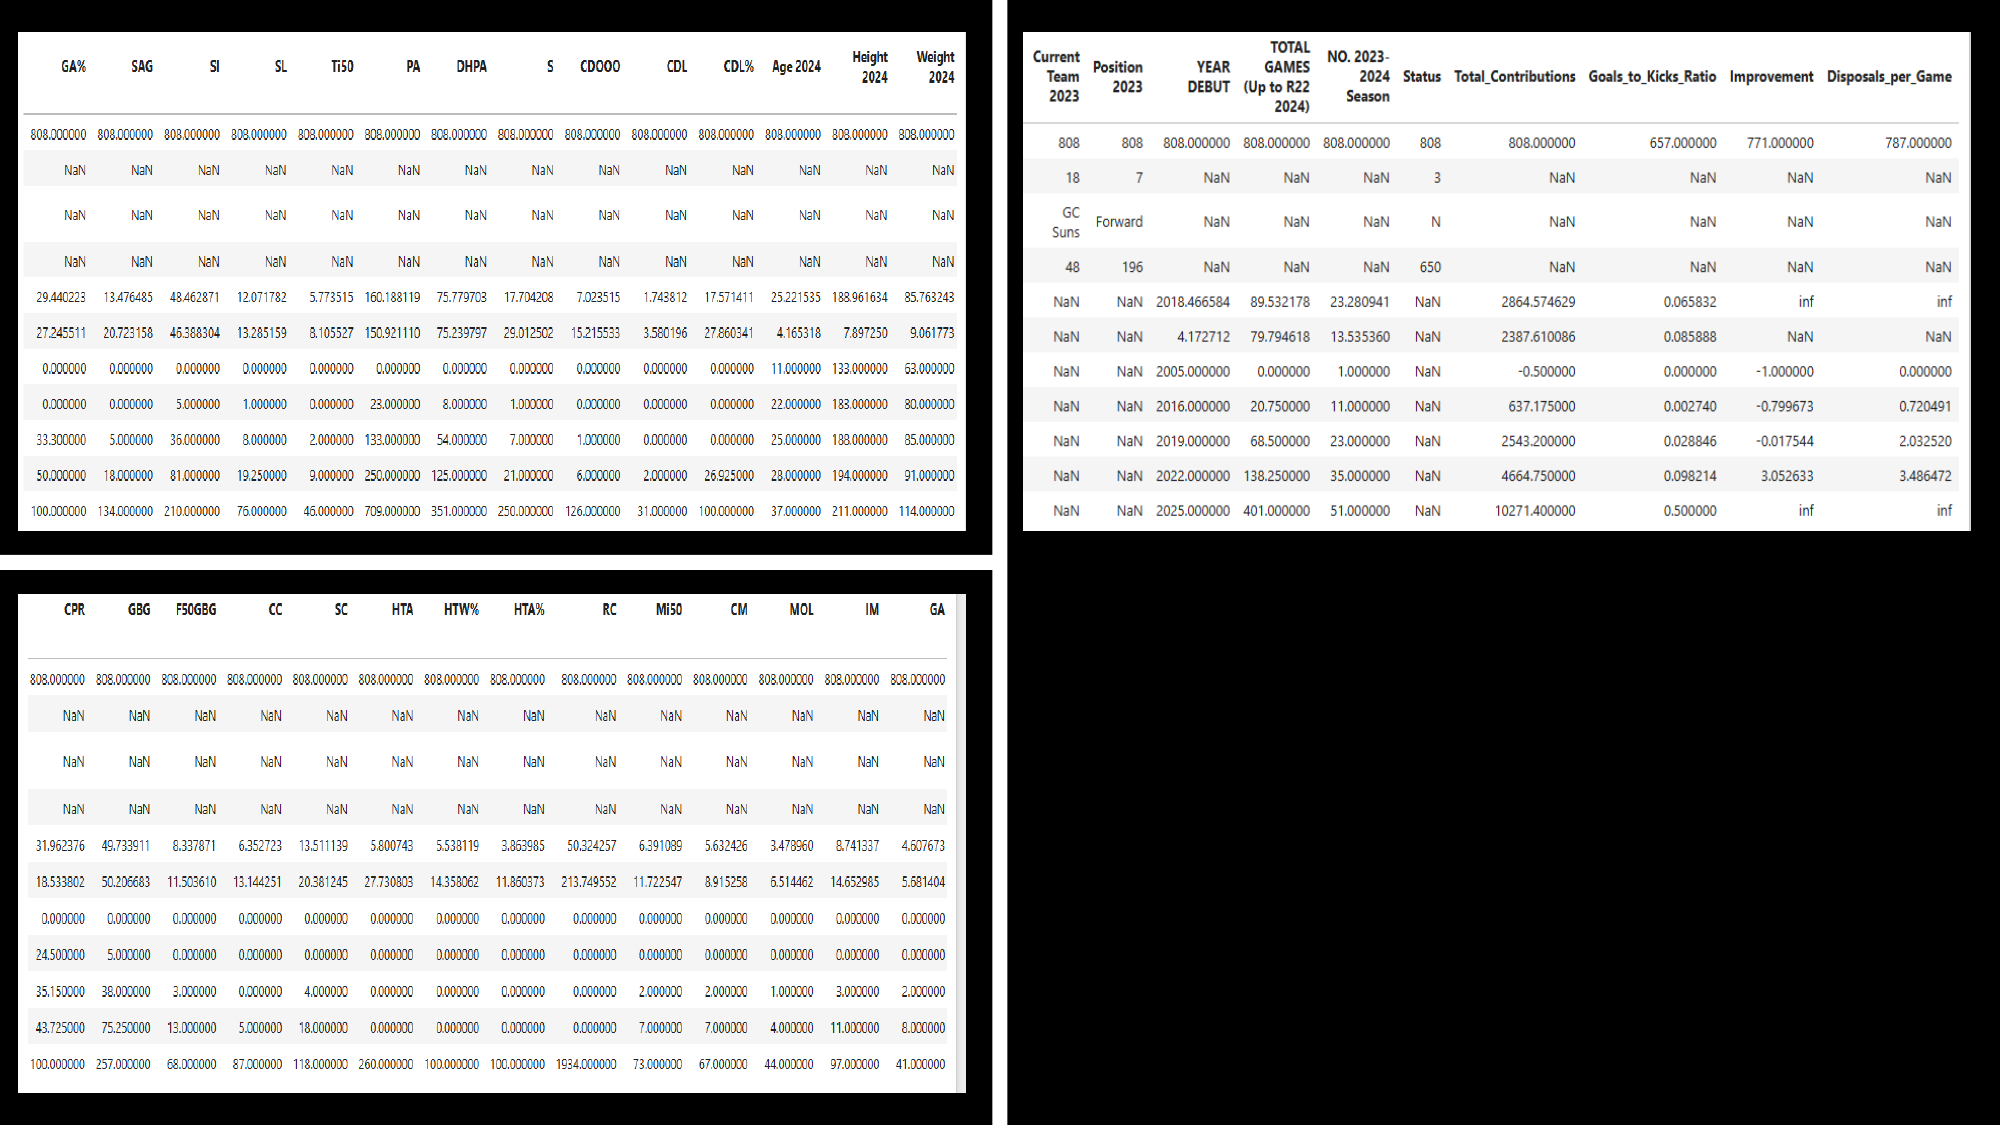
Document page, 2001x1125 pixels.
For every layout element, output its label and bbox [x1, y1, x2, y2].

picture [1022, 31, 1971, 532]
text_box [0, 553, 1006, 571]
picture [17, 31, 966, 532]
picture [17, 593, 966, 1094]
text_box [991, 0, 1009, 1125]
